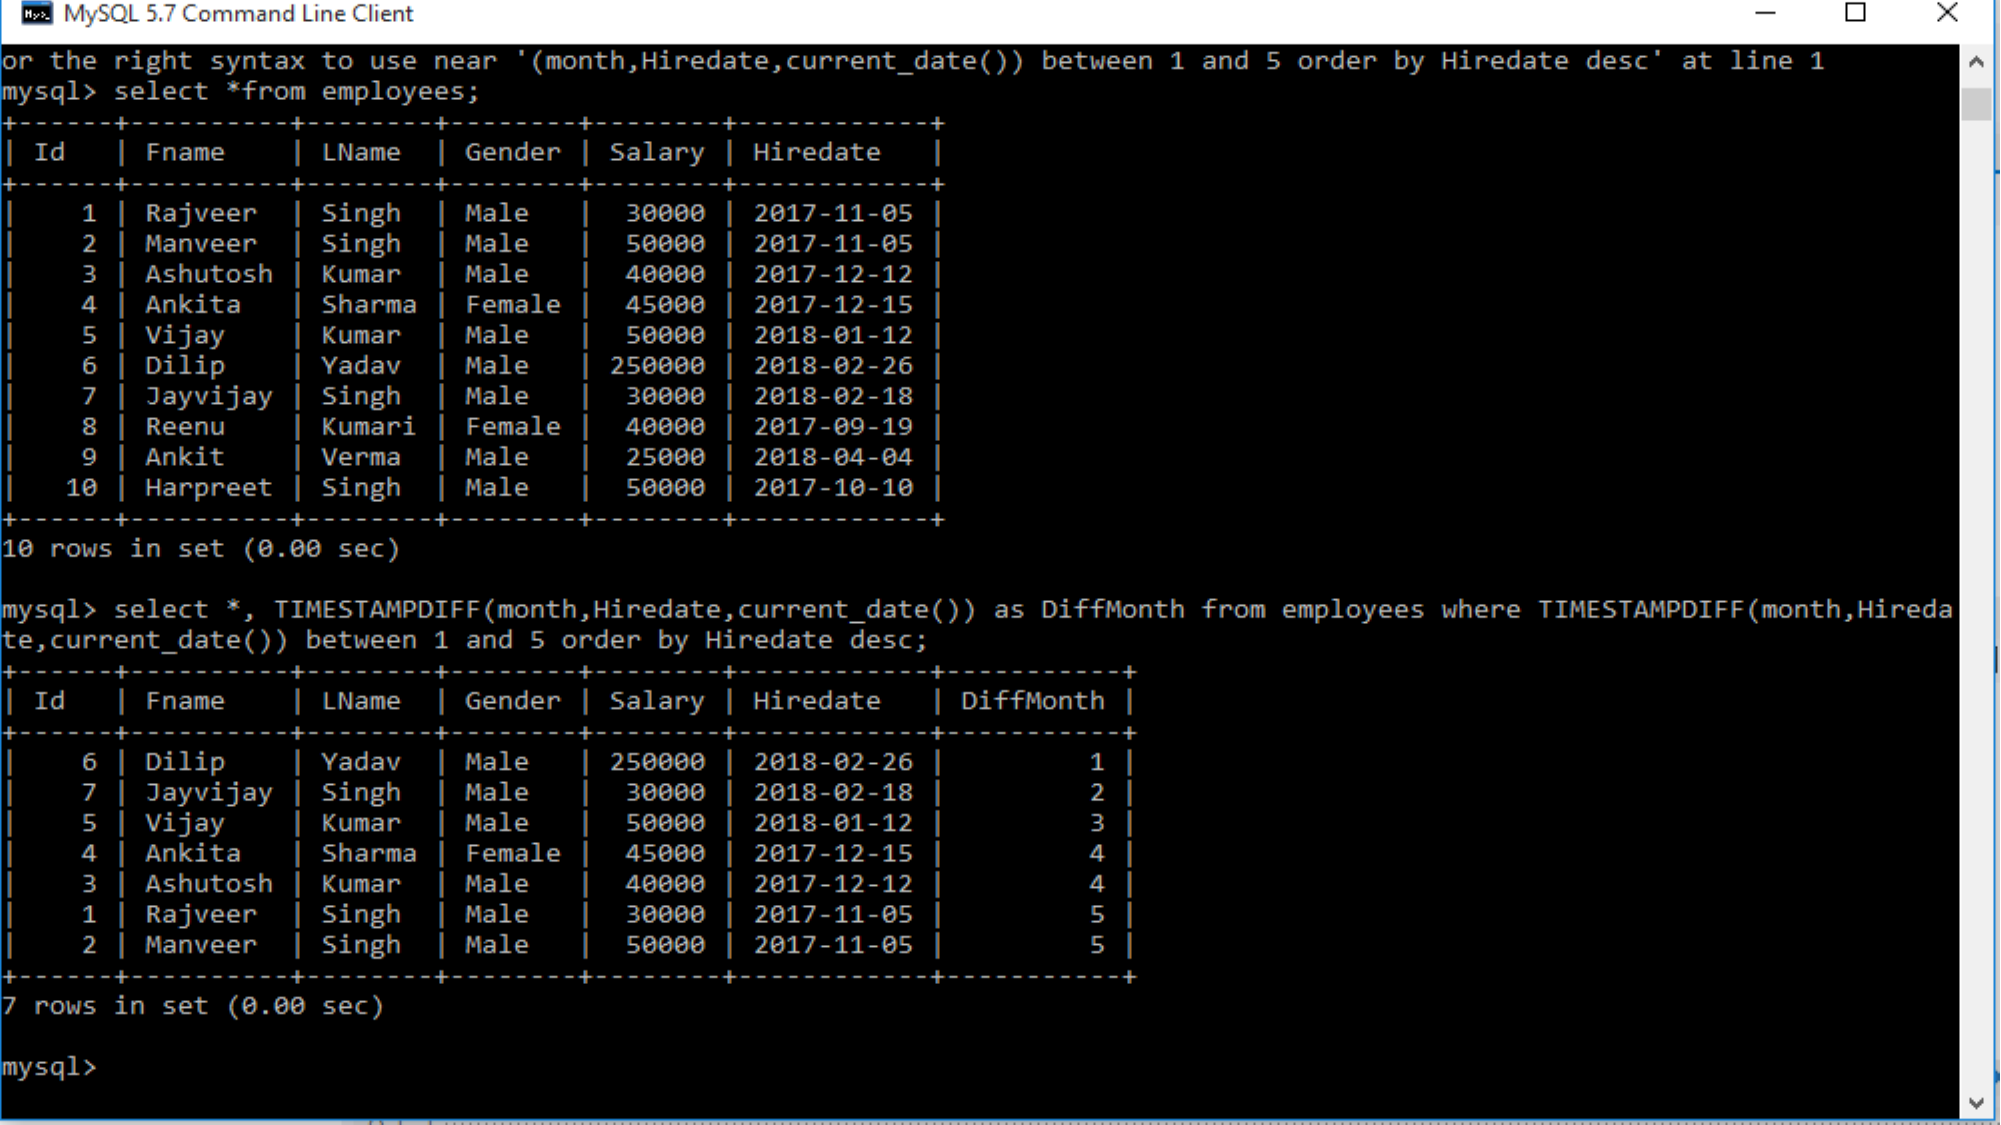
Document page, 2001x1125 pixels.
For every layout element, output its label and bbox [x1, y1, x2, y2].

list [0, 0, 2000, 1125]
